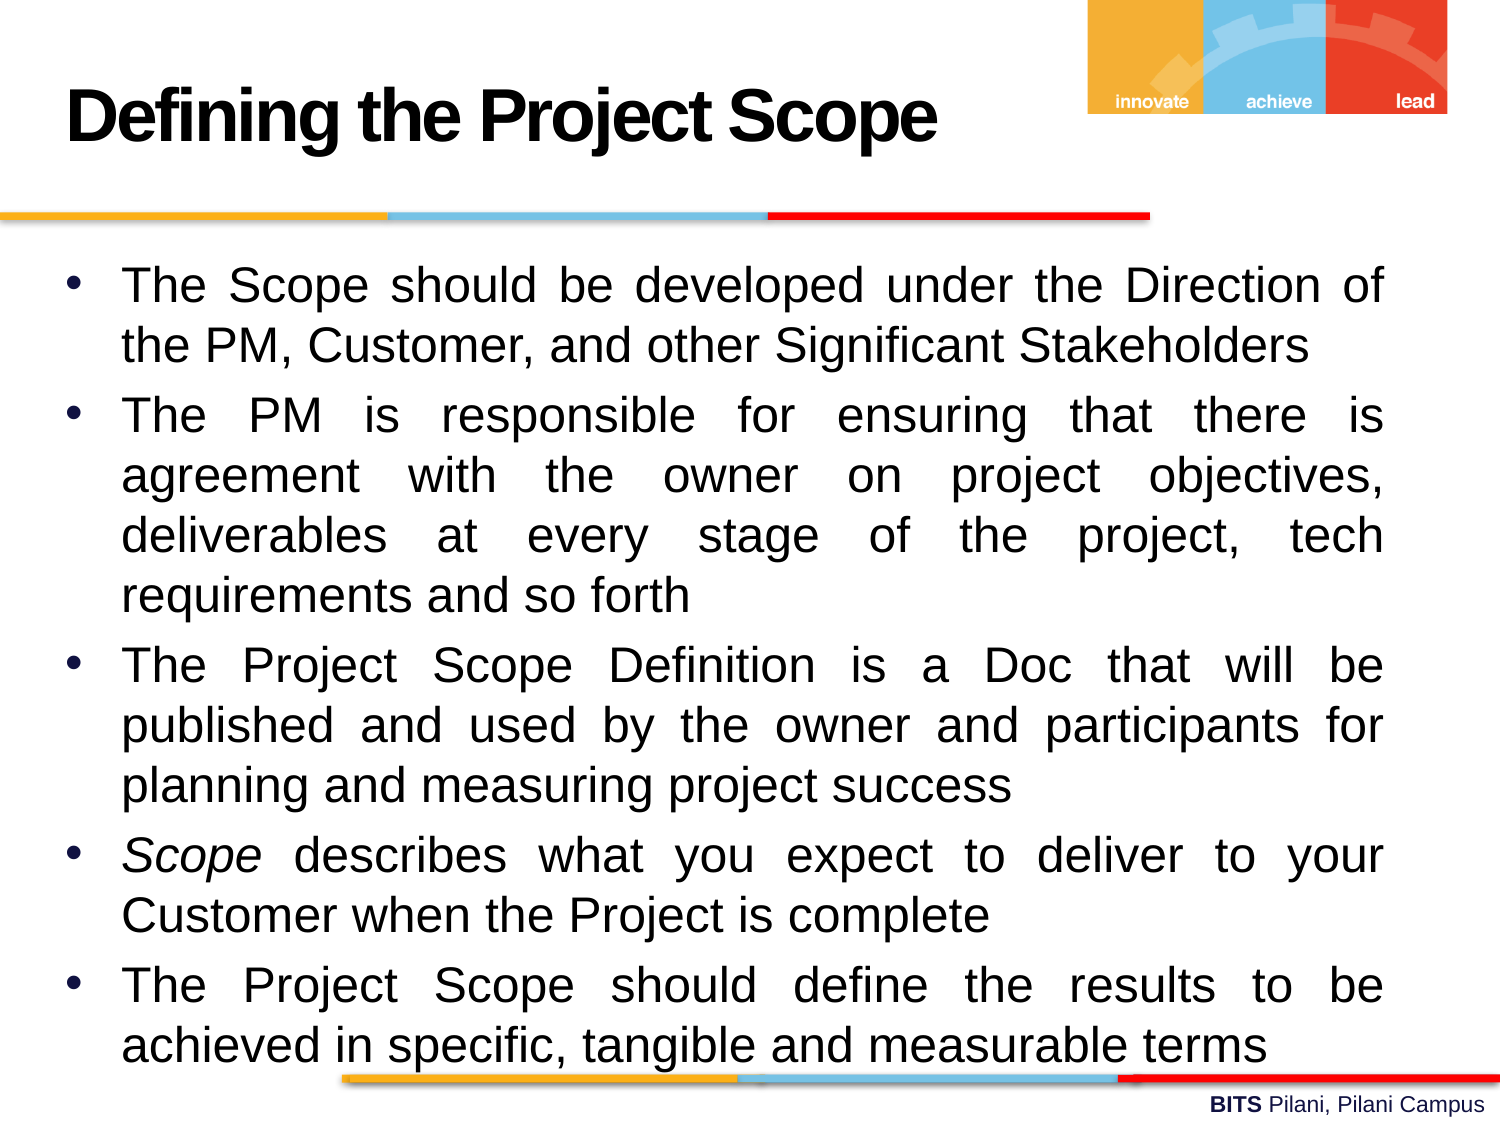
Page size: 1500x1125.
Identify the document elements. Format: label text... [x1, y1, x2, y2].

picture [1087, 0, 1448, 114]
list The Scope should be developed under the Direction of the PM, Customer, and other Significant Stakeholders The PM is responsible for ensuring that there is agreement with the owner on project objectives, deliverables at every stage of the project, tech requirements and so forth The Project Scope Definition is a Doc that will be published and used by the owner and participants for planning and measuring project success Scope describes what you expect to deliver to your Customer when the Project is complete The Project Scope should define the results to be achieved in specific, tangible and measurable terms [50, 245, 1400, 988]
list Defining the Project Scope [50, 24, 1088, 213]
